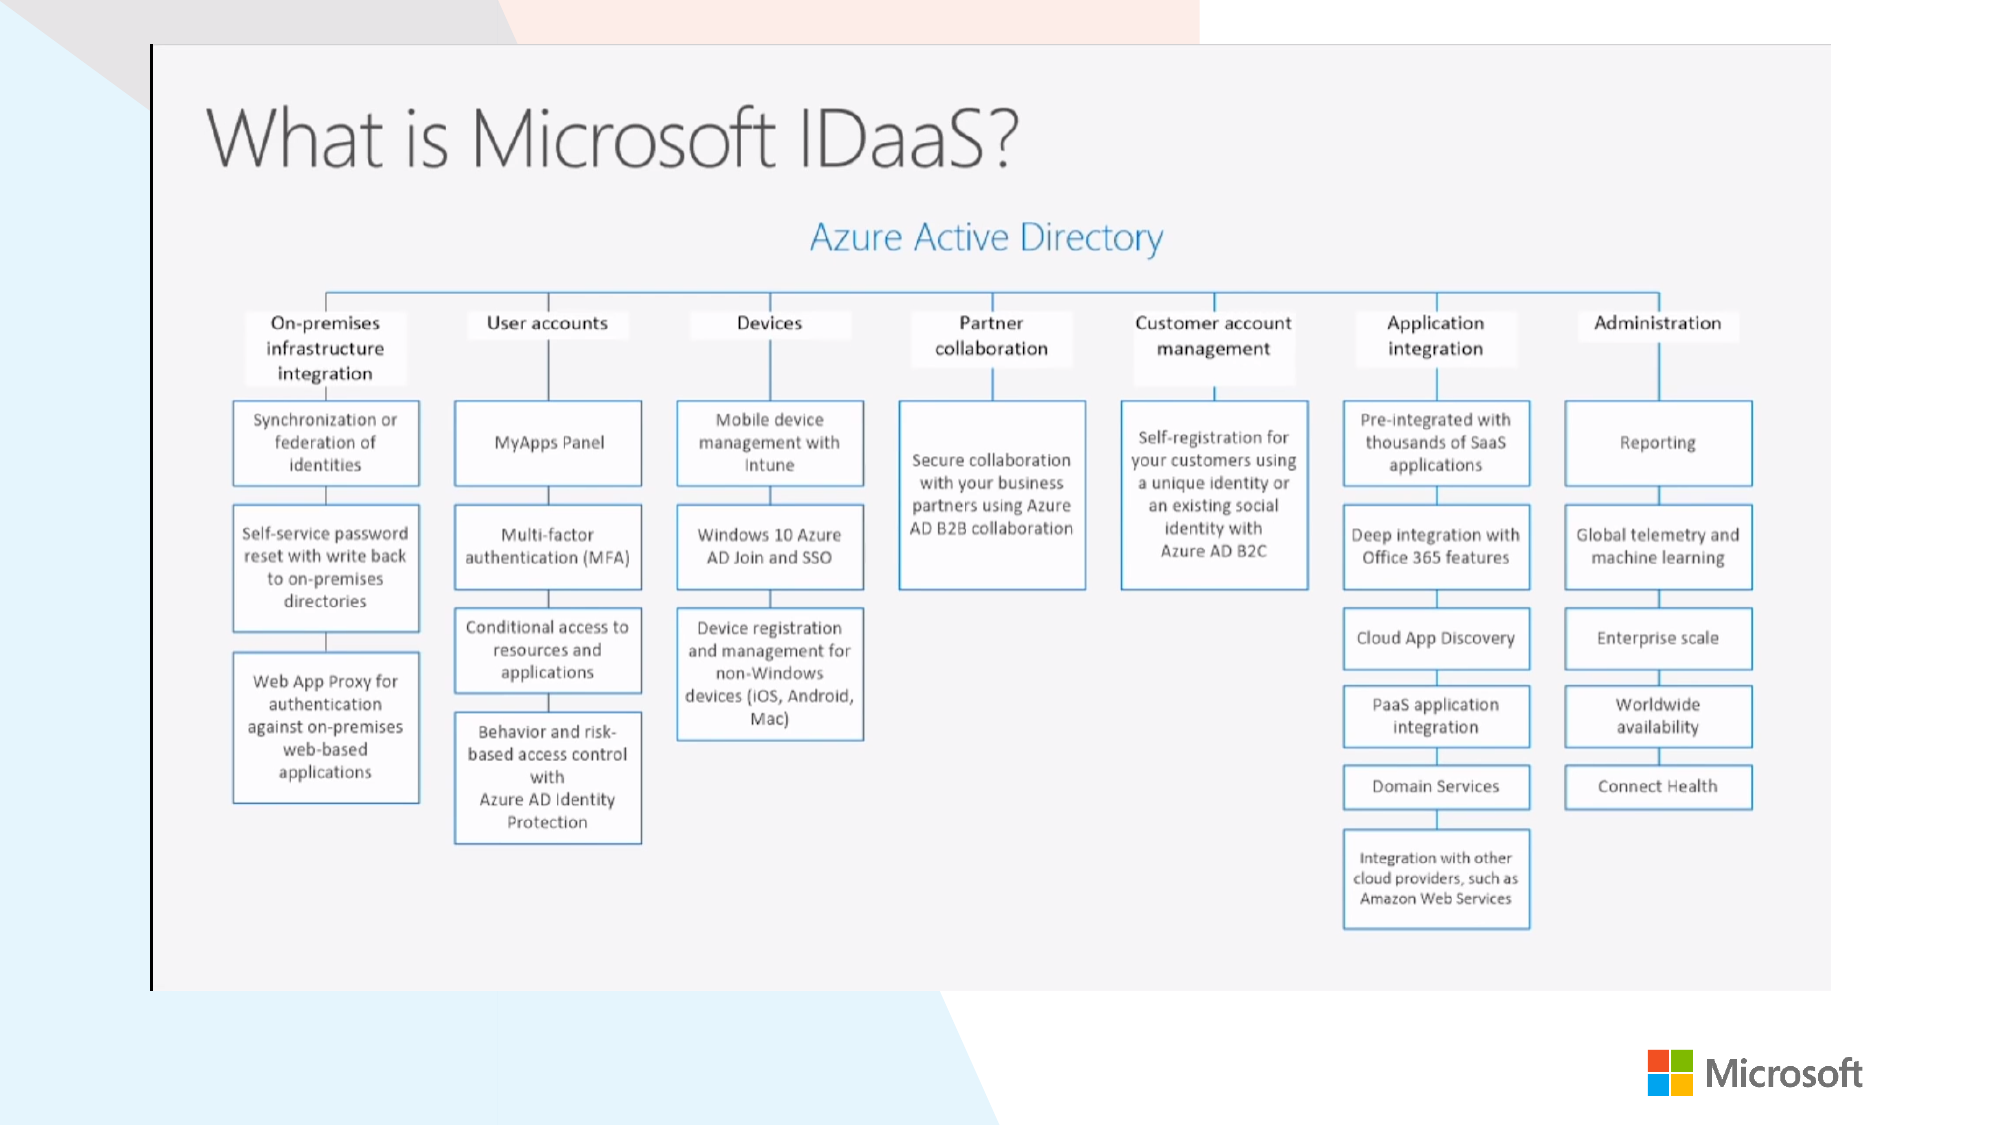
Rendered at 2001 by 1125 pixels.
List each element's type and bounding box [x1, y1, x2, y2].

list [149, 44, 1831, 991]
picture [1647, 1049, 1863, 1096]
